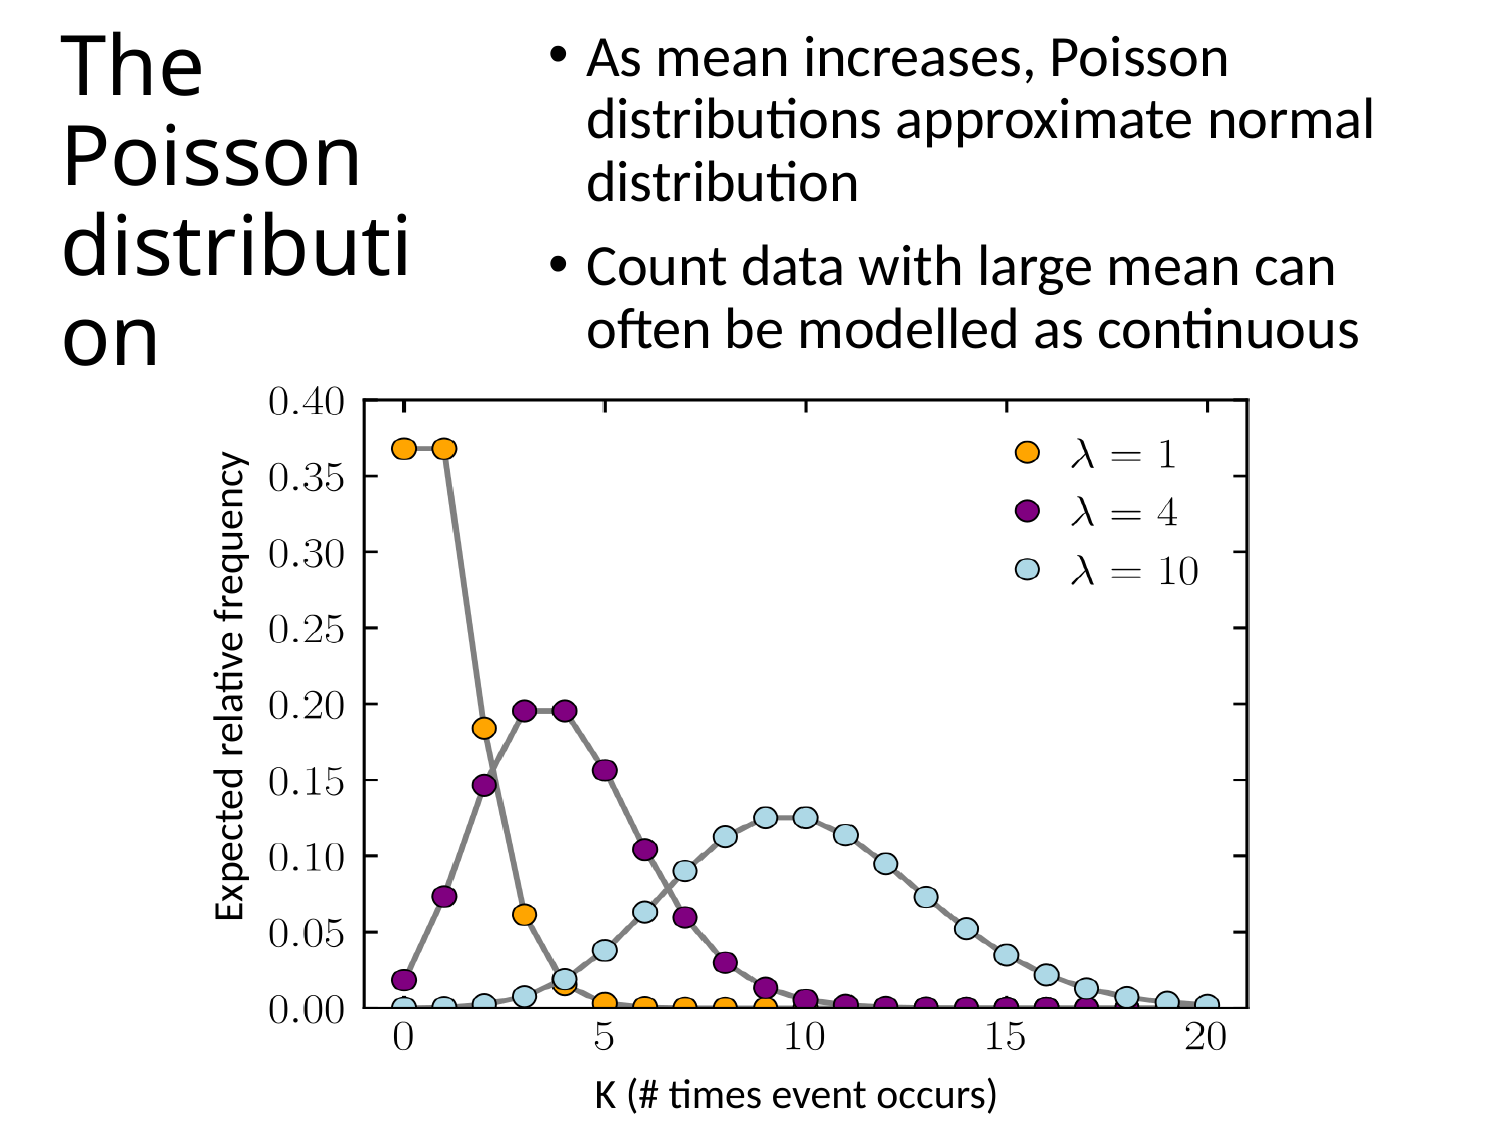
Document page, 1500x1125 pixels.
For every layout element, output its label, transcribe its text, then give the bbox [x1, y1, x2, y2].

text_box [193, 386, 1250, 1125]
list As mean increases, Poisson distributions approximate normal distribution Count data with large mean can often be modelled as continuous [533, 12, 1455, 375]
title The Poisson distribution [45, 16, 475, 392]
